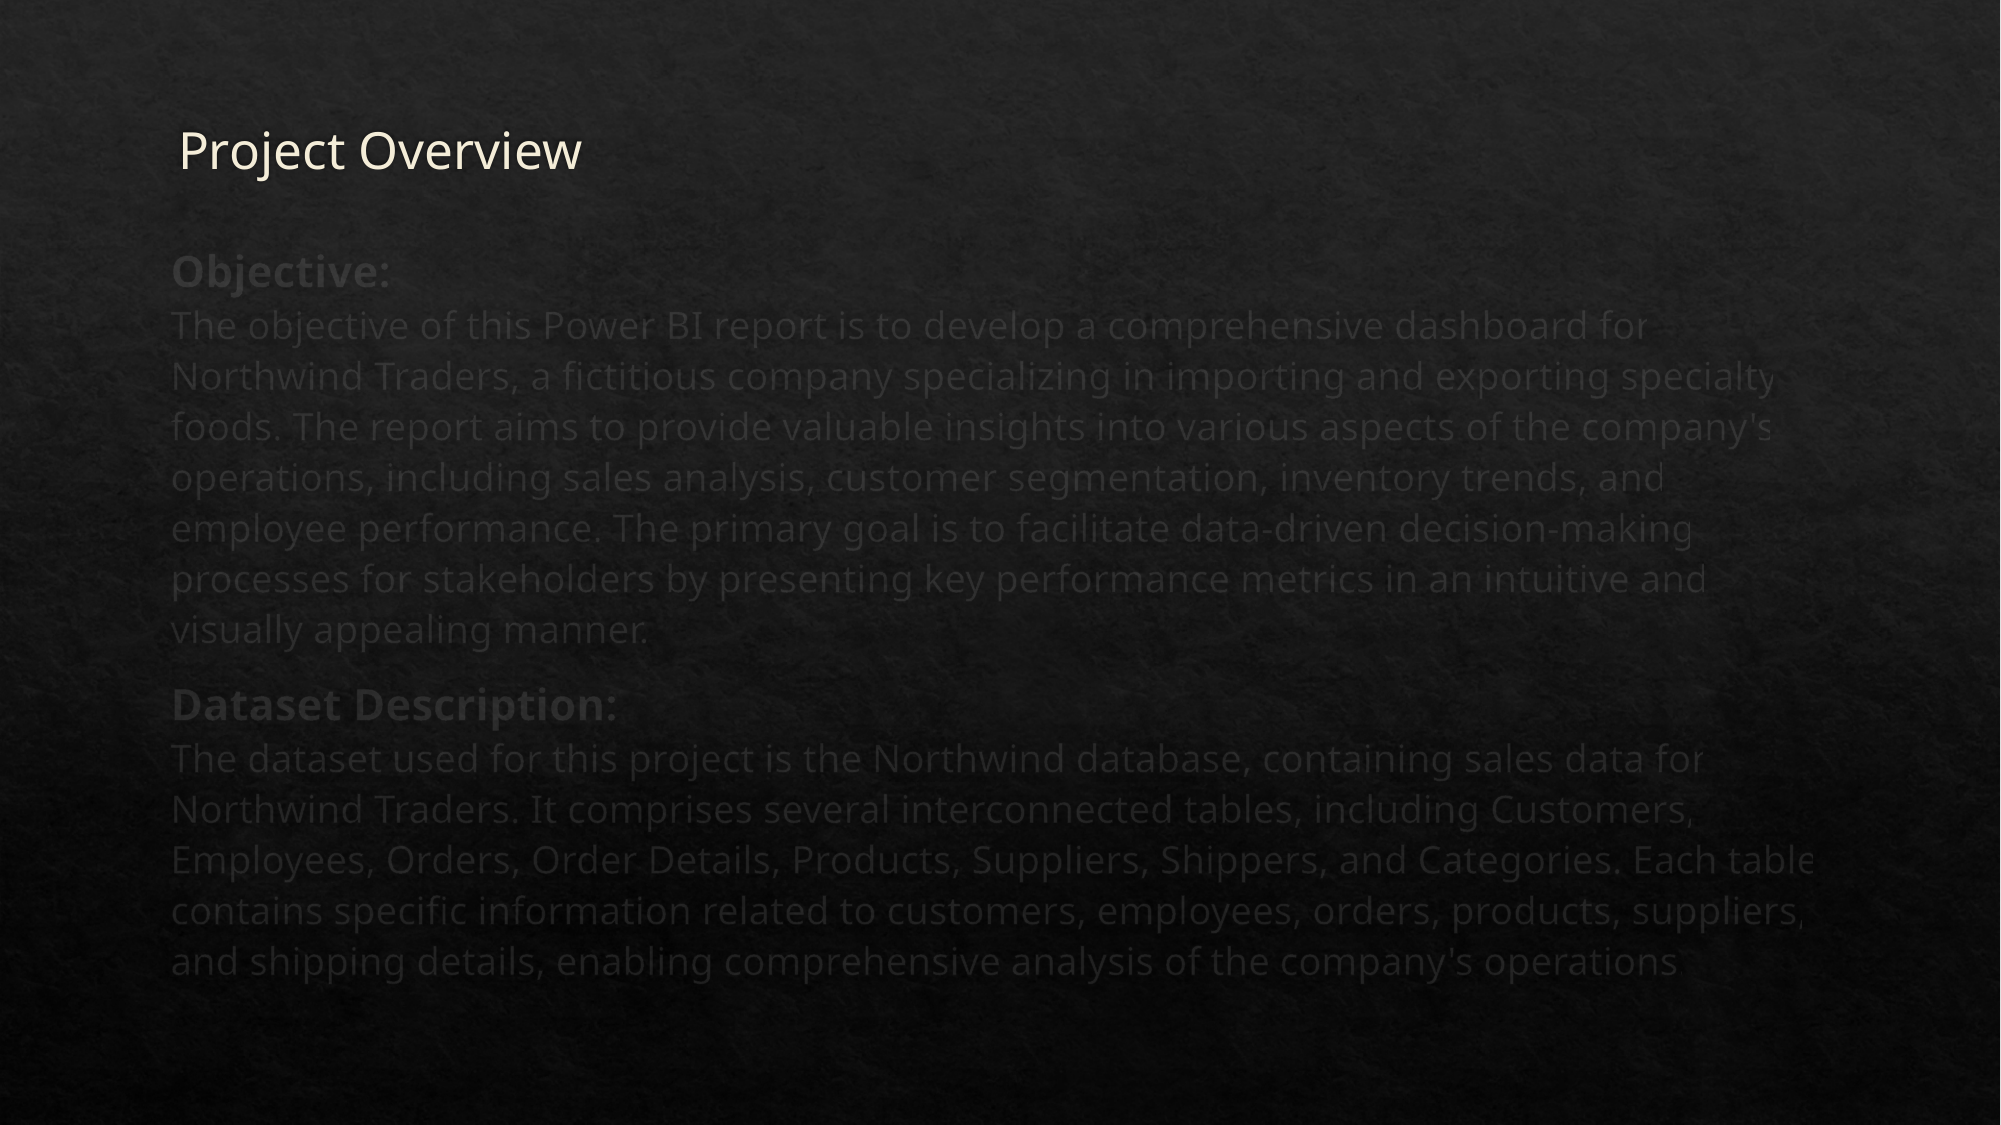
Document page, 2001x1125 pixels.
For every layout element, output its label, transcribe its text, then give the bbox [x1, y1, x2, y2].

title Project Overview [149, 99, 611, 207]
list Objective: The objective of this Power BI report is to develop a comprehensive dashboard for Northwind Traders, a fictitious company specializing in importing and exporting specialty foods. The report aims to provide valuable insights into various aspects of the company's operations, including sales analysis, customer segmentation, inventory trends, and employee performance. The primary goal is to facilitate data-driven decision-making processes for stakeholders by presenting key performance metrics in an intuitive and visually appealing manner. Dataset Description: The dataset used for this project is the Northwind database, containing sales data for Northwind Traders. It comprises several interconnected tables, including Customers, Employees, Orders, Order Details, Products, Suppliers, Shippers, and Categories. Each table contains specific information related to customers, employees, orders, products, suppliers, and shipping details, enabling comprehensive analysis of the company's operations. [149, 230, 1849, 994]
